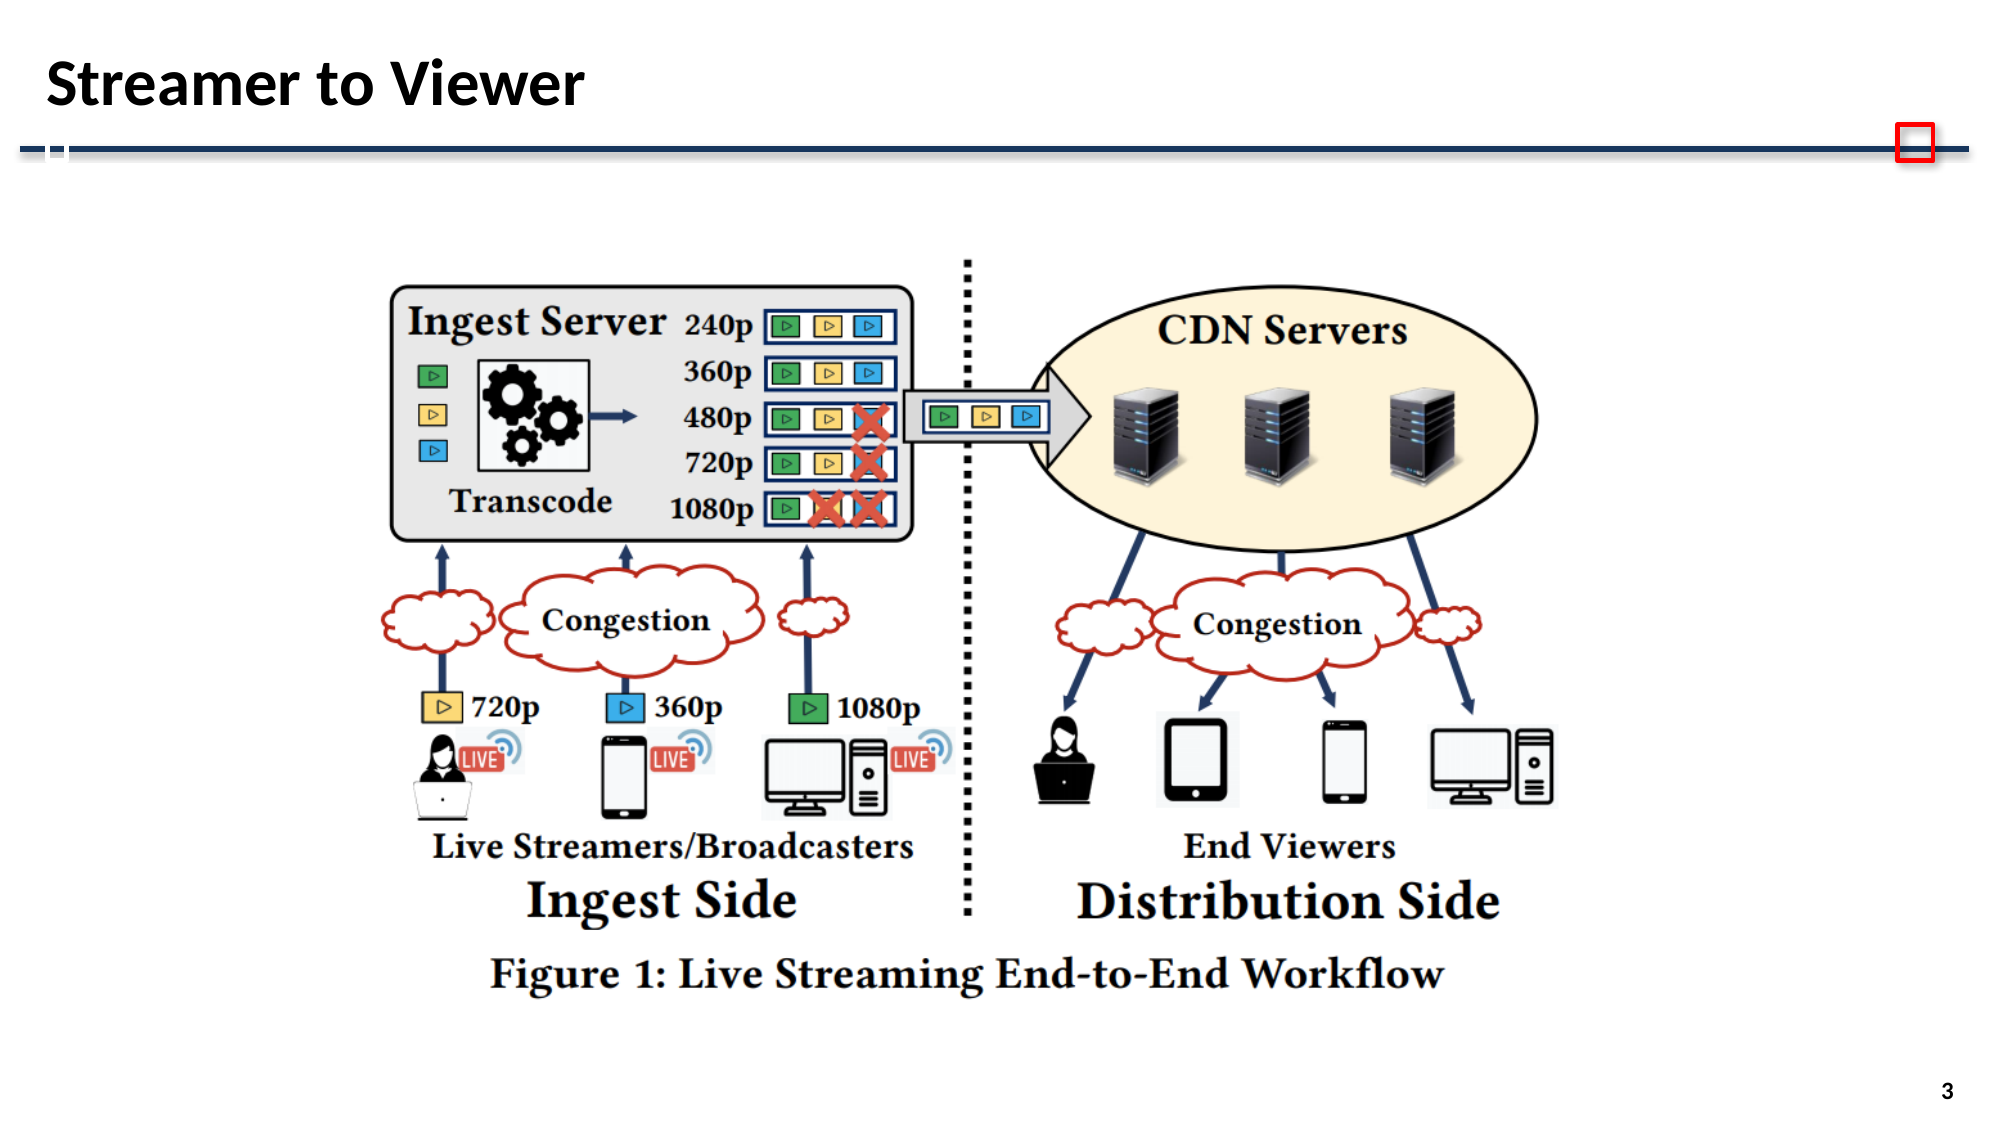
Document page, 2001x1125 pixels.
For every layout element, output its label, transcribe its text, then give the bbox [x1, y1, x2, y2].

slide_number 3 [1826, 1071, 1969, 1108]
picture [321, 210, 1628, 1012]
title Streamer to Viewer [31, 7, 1969, 151]
